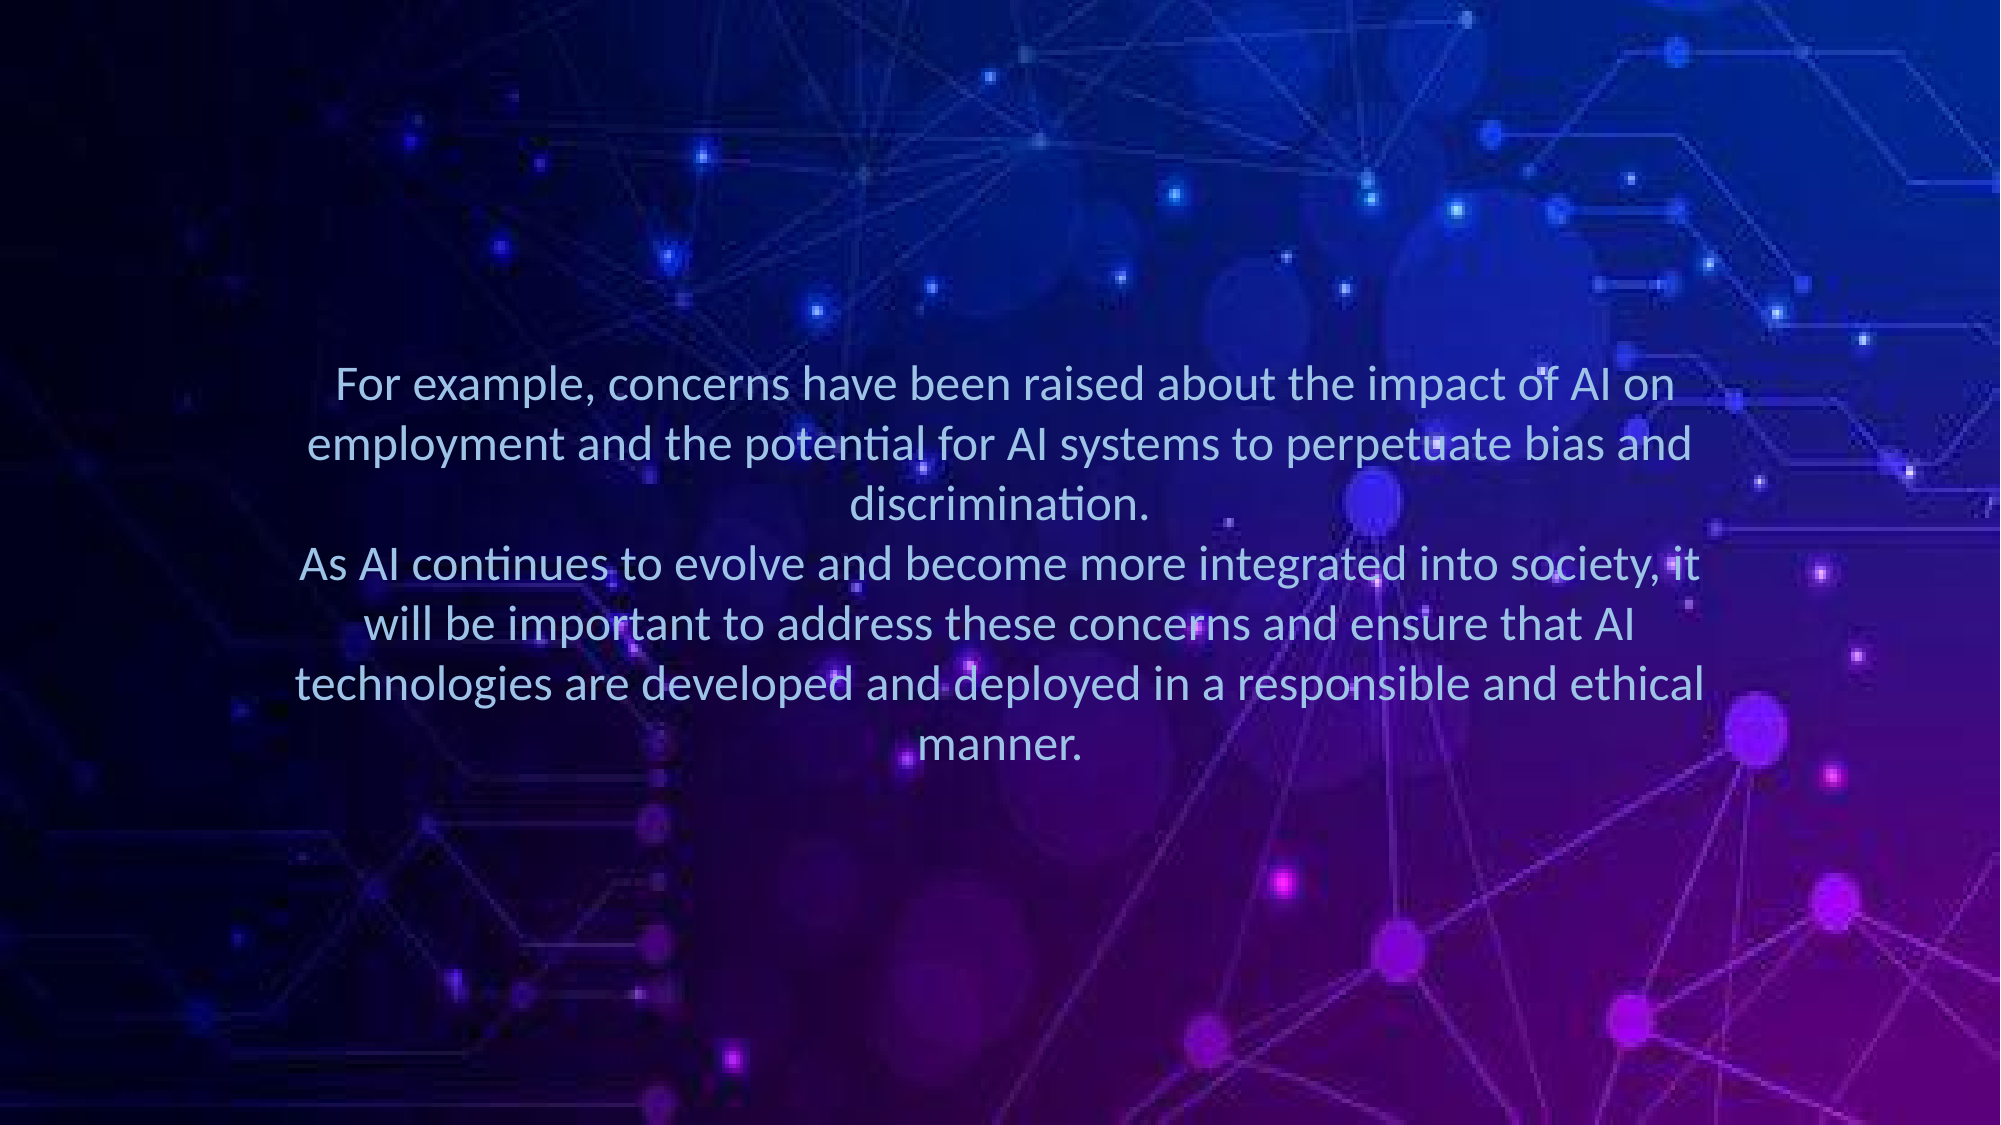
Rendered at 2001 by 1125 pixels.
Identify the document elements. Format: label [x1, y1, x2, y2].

list [0, 0, 2000, 1125]
